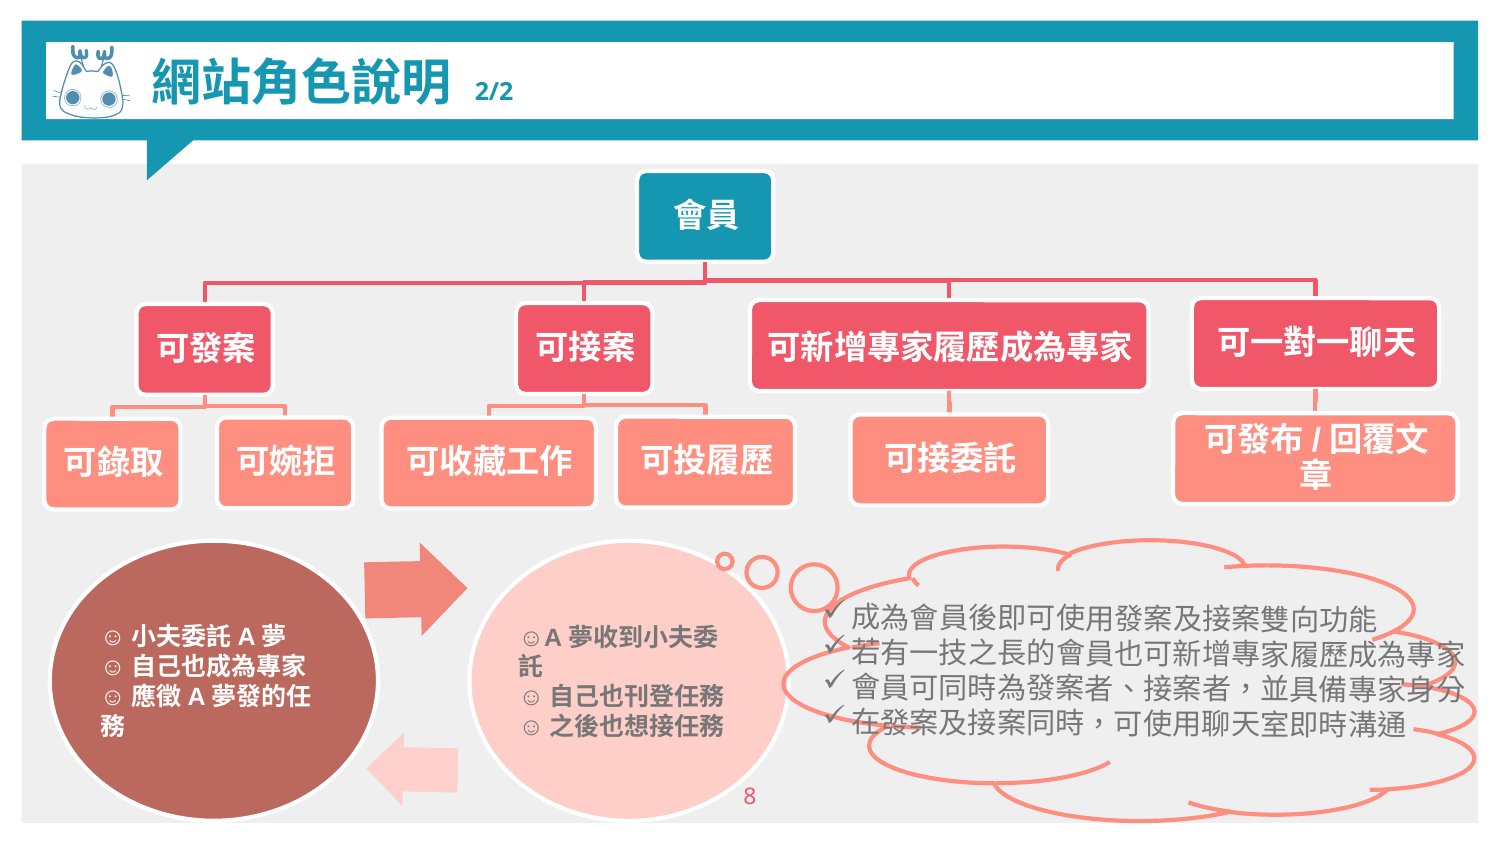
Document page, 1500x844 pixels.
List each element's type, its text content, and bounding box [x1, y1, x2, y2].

text_box [854, 538, 1408, 594]
title 網站角色說明 2/2 [136, 20, 1441, 141]
text_box [867, 747, 1477, 824]
text_box [801, 562, 840, 613]
picture [51, 41, 132, 122]
text_box 成為會員後即可使用發案及接案雙向功能 若有一技之長的會員也可新增專家履歷成為專家 會員可同時為發案者、接案者，並具備專家身分 在發案及接案同時，可使用聊天室即時溝通 [807, 591, 1500, 750]
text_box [71, 540, 796, 822]
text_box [22, 162, 1459, 525]
text_box [801, 657, 807, 710]
